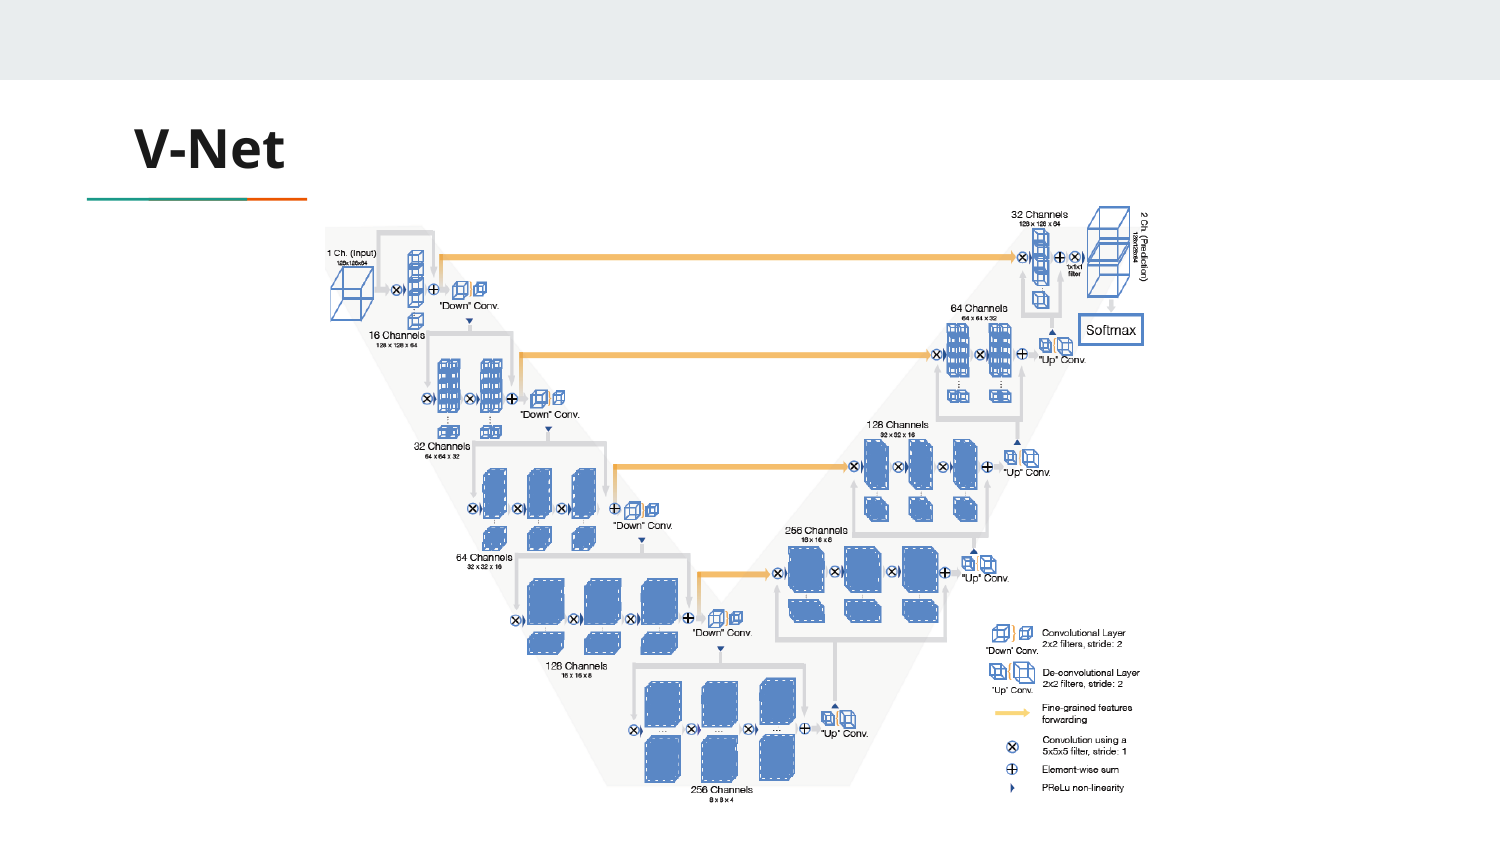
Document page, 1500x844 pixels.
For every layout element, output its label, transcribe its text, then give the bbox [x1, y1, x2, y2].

title V-Net [119, 99, 1381, 187]
picture [308, 197, 1172, 808]
